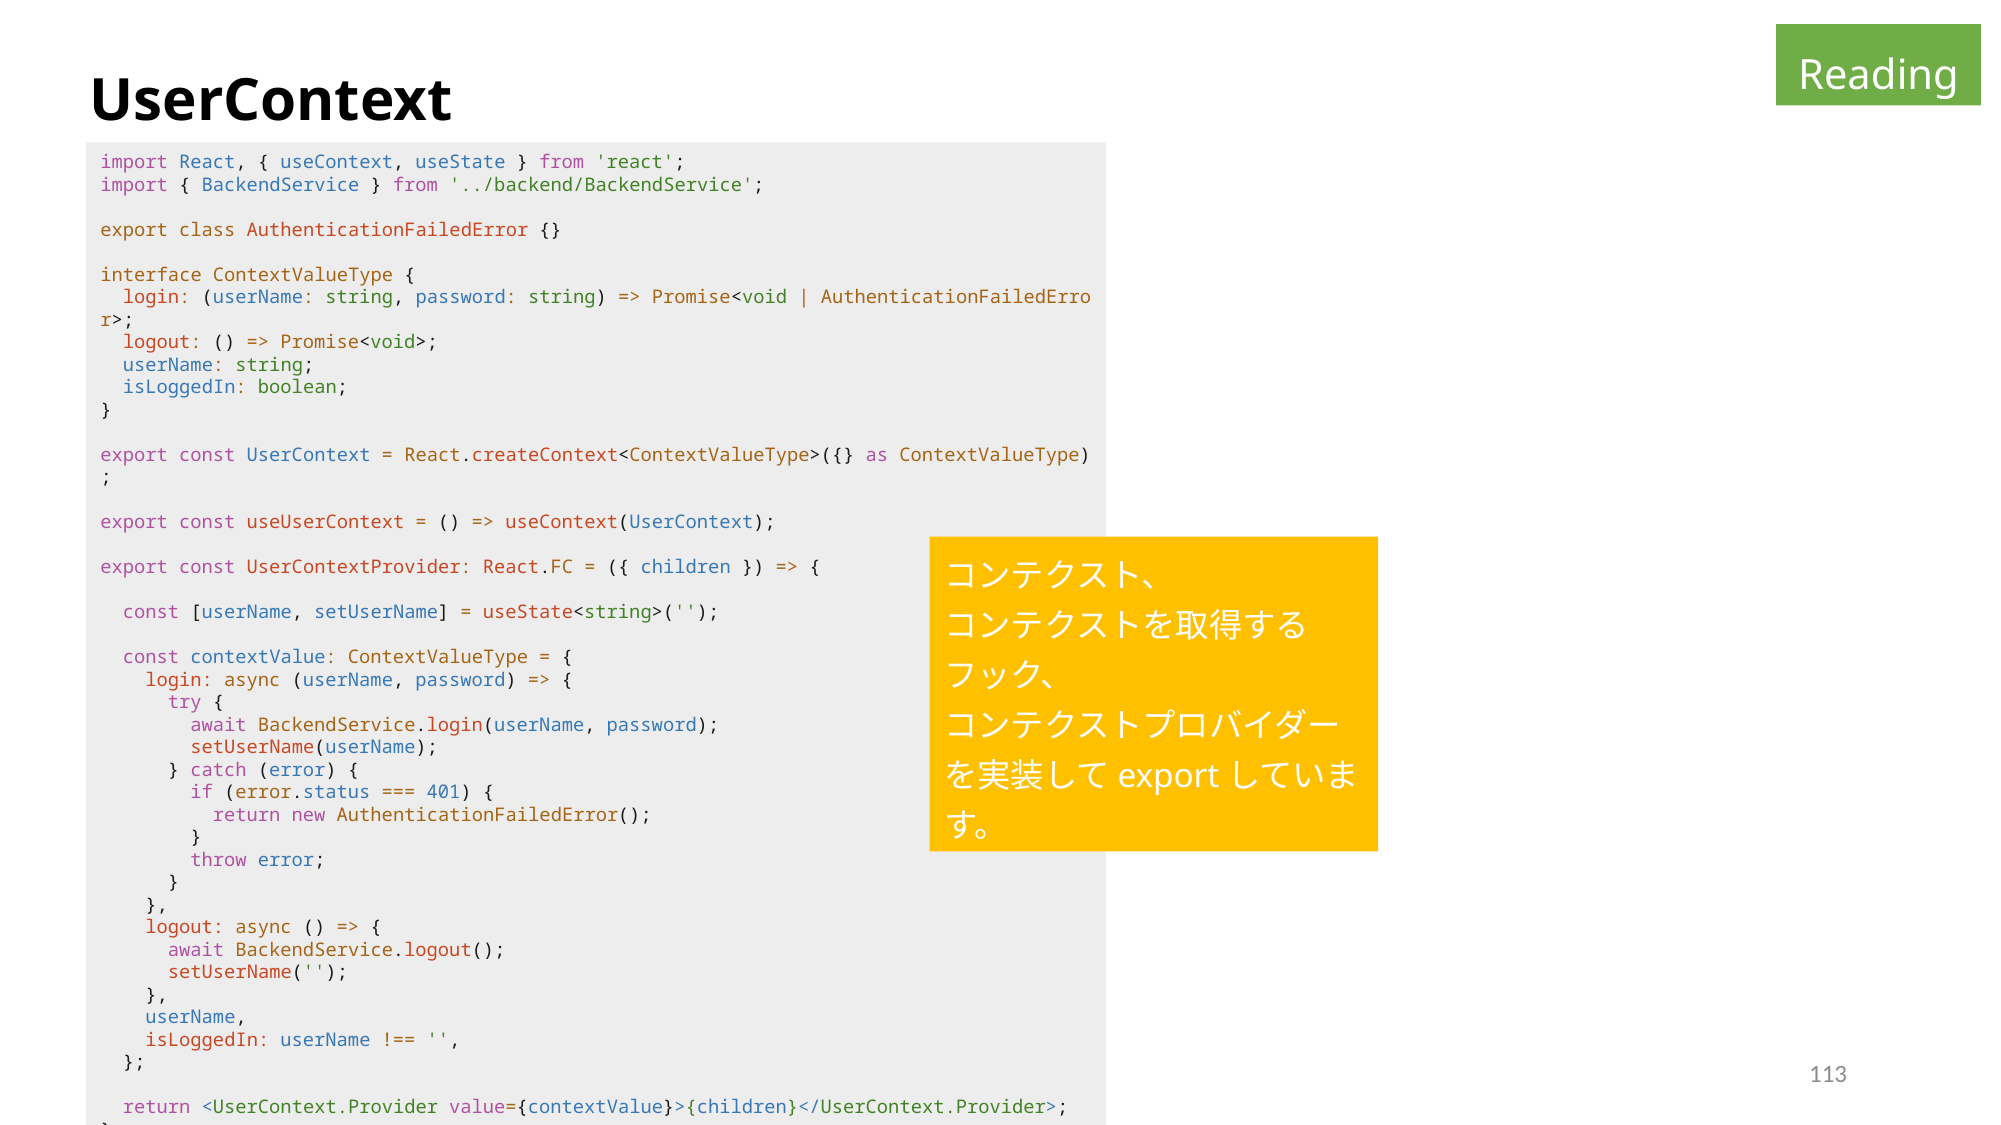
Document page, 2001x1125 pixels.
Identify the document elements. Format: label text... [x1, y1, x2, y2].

slide_number 113 [1412, 1042, 1863, 1103]
text_box UserContext [74, 54, 1563, 140]
text_box Reading [1776, 24, 1981, 106]
text_box コンテクスト、 コンテクストを取得するフック、 コンテクストプロバイダー を実装してexportしています。 [929, 536, 1379, 852]
text_box import React, { useContext, useState } from 'react'; import { BackendService } from '../backend/BackendService'; export class AuthenticationFailedError {} interface ContextValueType { login: (userName: string, password: string) => Promise<void | AuthenticationFailedError>; logout: () => Promise<void>; userName: string; isLoggedIn: boolean; } export const UserContext = React.createContext<ContextValueType>({} as ContextValueType); export const useUserContext = () => useContext(UserContext); export const UserContextProvider: React.FC = ({ children }) => { const [userName, setUserName] = useState<string>(''); const contextValue: ContextValueType = { login: async (userName, password) => { try { await BackendService.login(userName, password); setUserName(userName); } catch (error) { if (error.status === 401) { return new AuthenticationFailedError(); } throw error; } }, logout: async () => { await BackendService.logout(); setUserName(''); }, userName, isLoggedIn: userName !== '', }; return <UserContext.Provider value={contextValue}>{children}</UserContext.Provider>; }; [85, 142, 1106, 1125]
